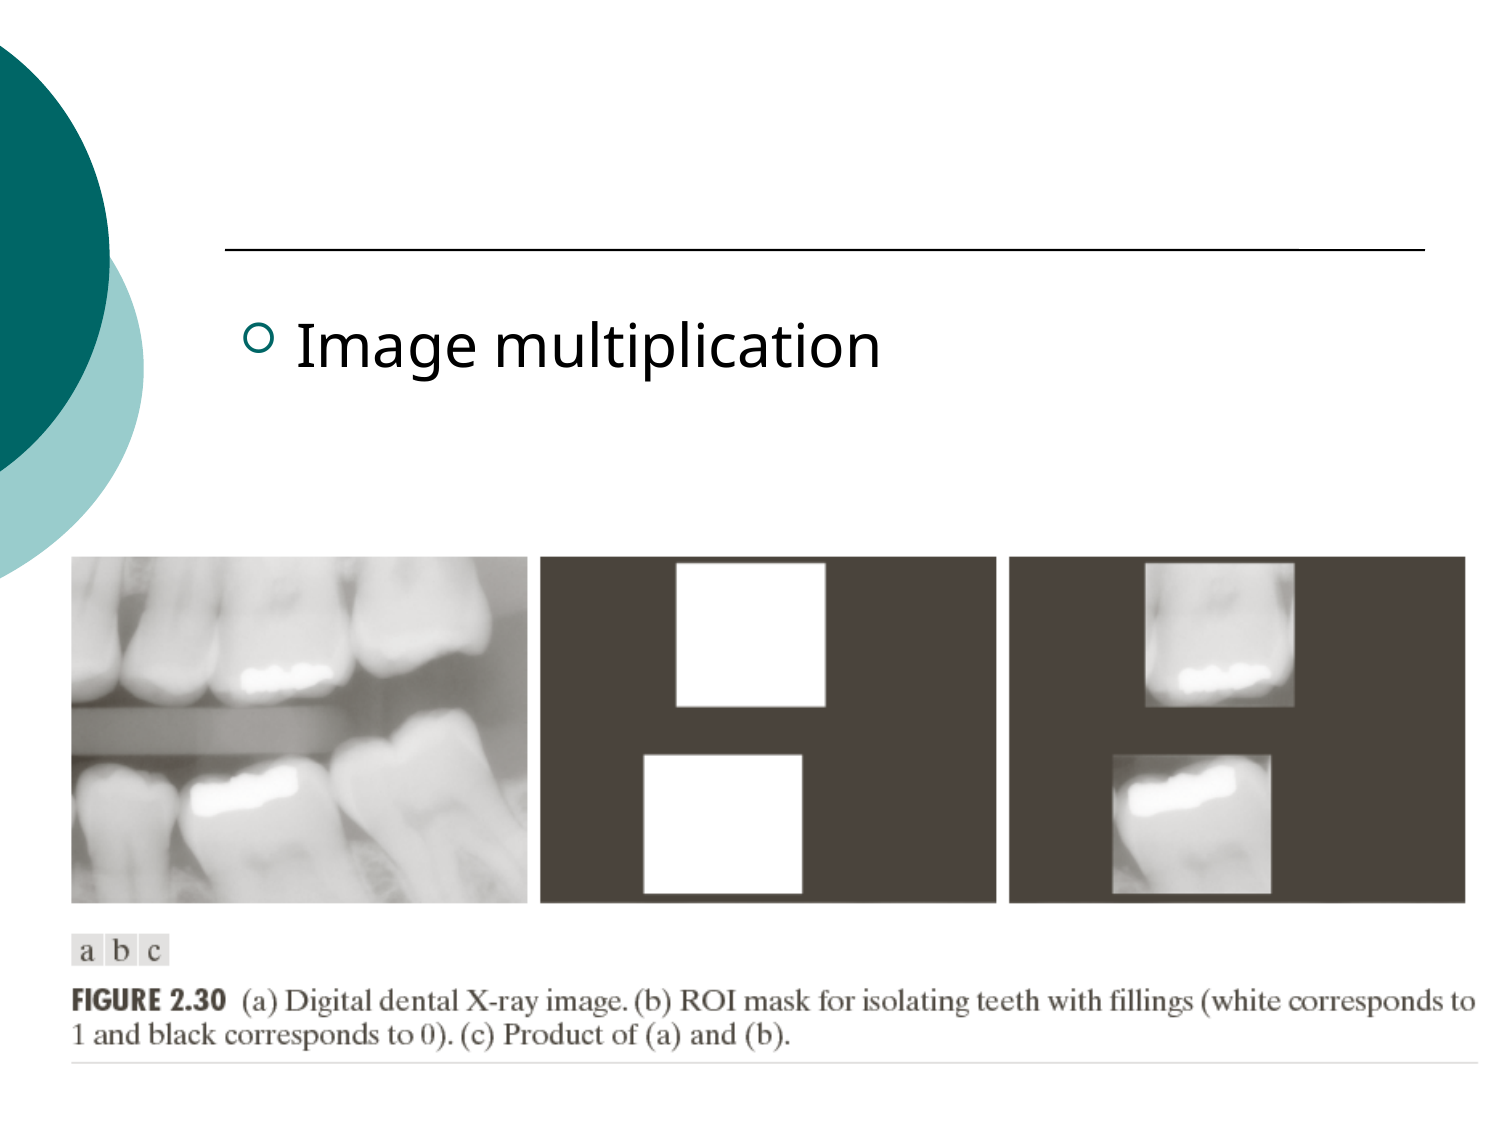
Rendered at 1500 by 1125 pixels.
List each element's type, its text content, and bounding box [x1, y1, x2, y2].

picture [62, 549, 1488, 1072]
list Image multiplication [224, 299, 1425, 549]
